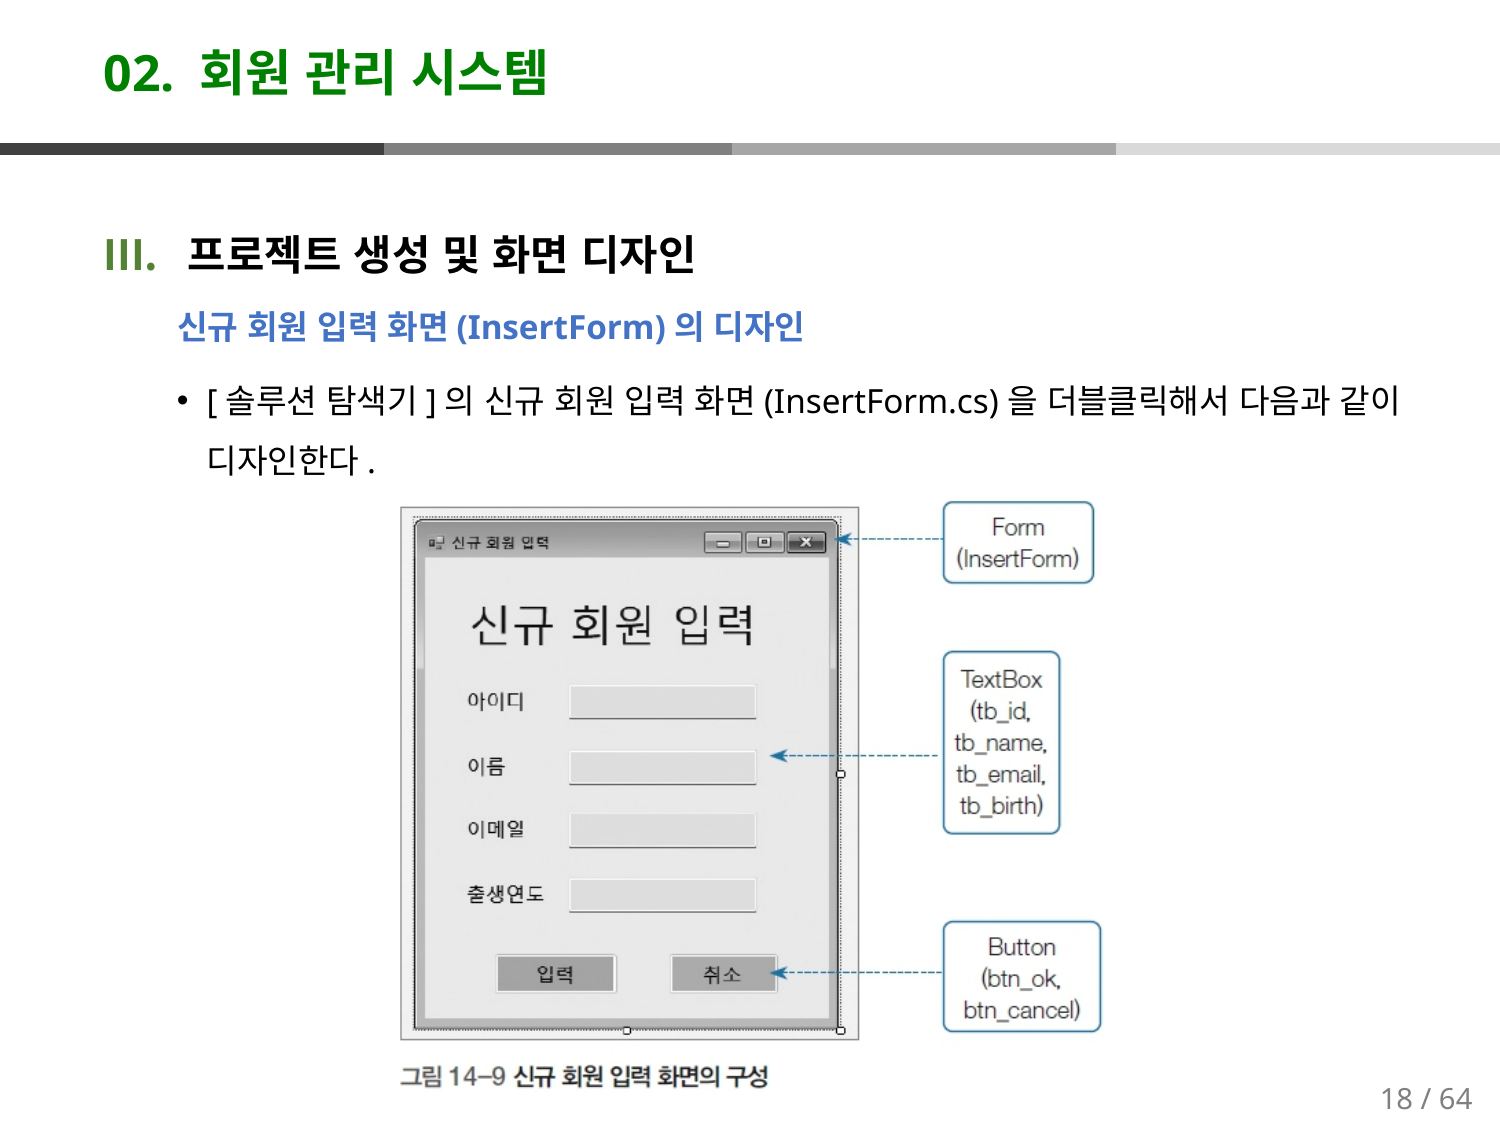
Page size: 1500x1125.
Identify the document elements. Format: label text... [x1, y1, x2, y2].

picture [395, 500, 1104, 1094]
title 02. 회원 관리 시스템 [88, 30, 1400, 121]
list 프로젝트 생성 및 화면 디자인 신규 회원 입력 화면(InsertForm)의 디자인 [솔루션 탐색기]의 신규 회원 입력 화면(InsertForm.cs)을 더블클릭해서 다음과 같이 디자인한다. [88, 196, 1424, 1125]
